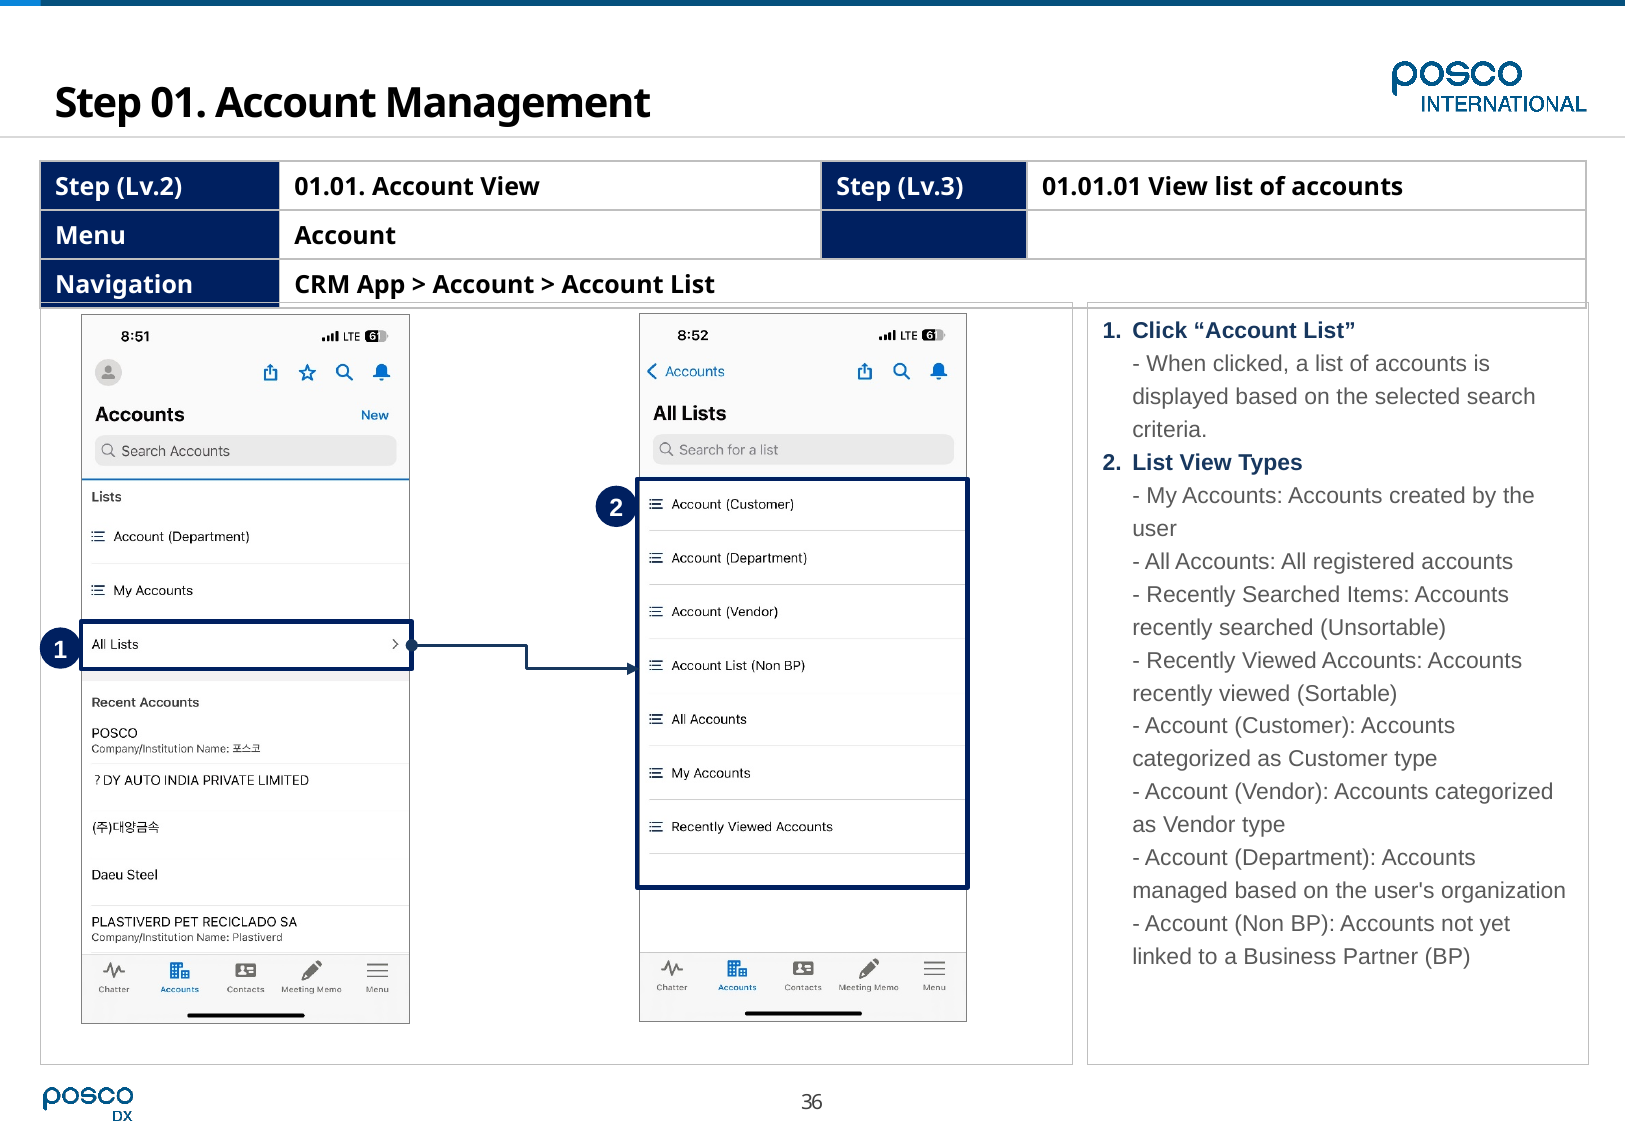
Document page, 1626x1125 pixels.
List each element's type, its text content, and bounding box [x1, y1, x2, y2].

picture [1391, 59, 1587, 113]
table_header 01.01.01 View list of accounts [1028, 162, 1585, 209]
table_cell Navigation [41, 260, 279, 302]
table_header Step (Lv.2) [41, 162, 279, 209]
table_cell [1028, 211, 1585, 258]
picture [639, 313, 967, 1022]
picture [43, 1087, 133, 1121]
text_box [411, 645, 640, 669]
text_box Step 01. Account Management [39, 68, 685, 115]
table_cell [822, 211, 1026, 258]
text_box 1 [39, 627, 81, 669]
picture [81, 314, 410, 1024]
text_box [40, 302, 1073, 1065]
table_cell CRM App > Account > Account List [280, 260, 1585, 307]
picture [0, 0, 41, 6]
text_box 2 [595, 485, 637, 528]
table_cell Account [280, 211, 820, 258]
text_box Click “Account List” - When clicked, a list of accounts is displayed based on the selected search criteria. List View Types - My Accounts: Accounts created by the user - All Accounts: All registered accounts - Recently Searched Items: Accounts recently searched (Unsortable) - Recently Viewed Accounts: Accounts recently viewed (Sortable) - Account (Customer): Accounts categorized as Customer type - Account (Vendor): Accounts categorized as Vendor type - Account (Department): Accounts managed based on the user's organization - Account (Non BP): Accounts not yet linked to a Business Partner (BP) [1087, 302, 1589, 1065]
table_cell Menu [41, 211, 279, 258]
table_header 01.01. Account View [280, 162, 820, 209]
table_header Step (Lv.3) [822, 162, 1026, 209]
